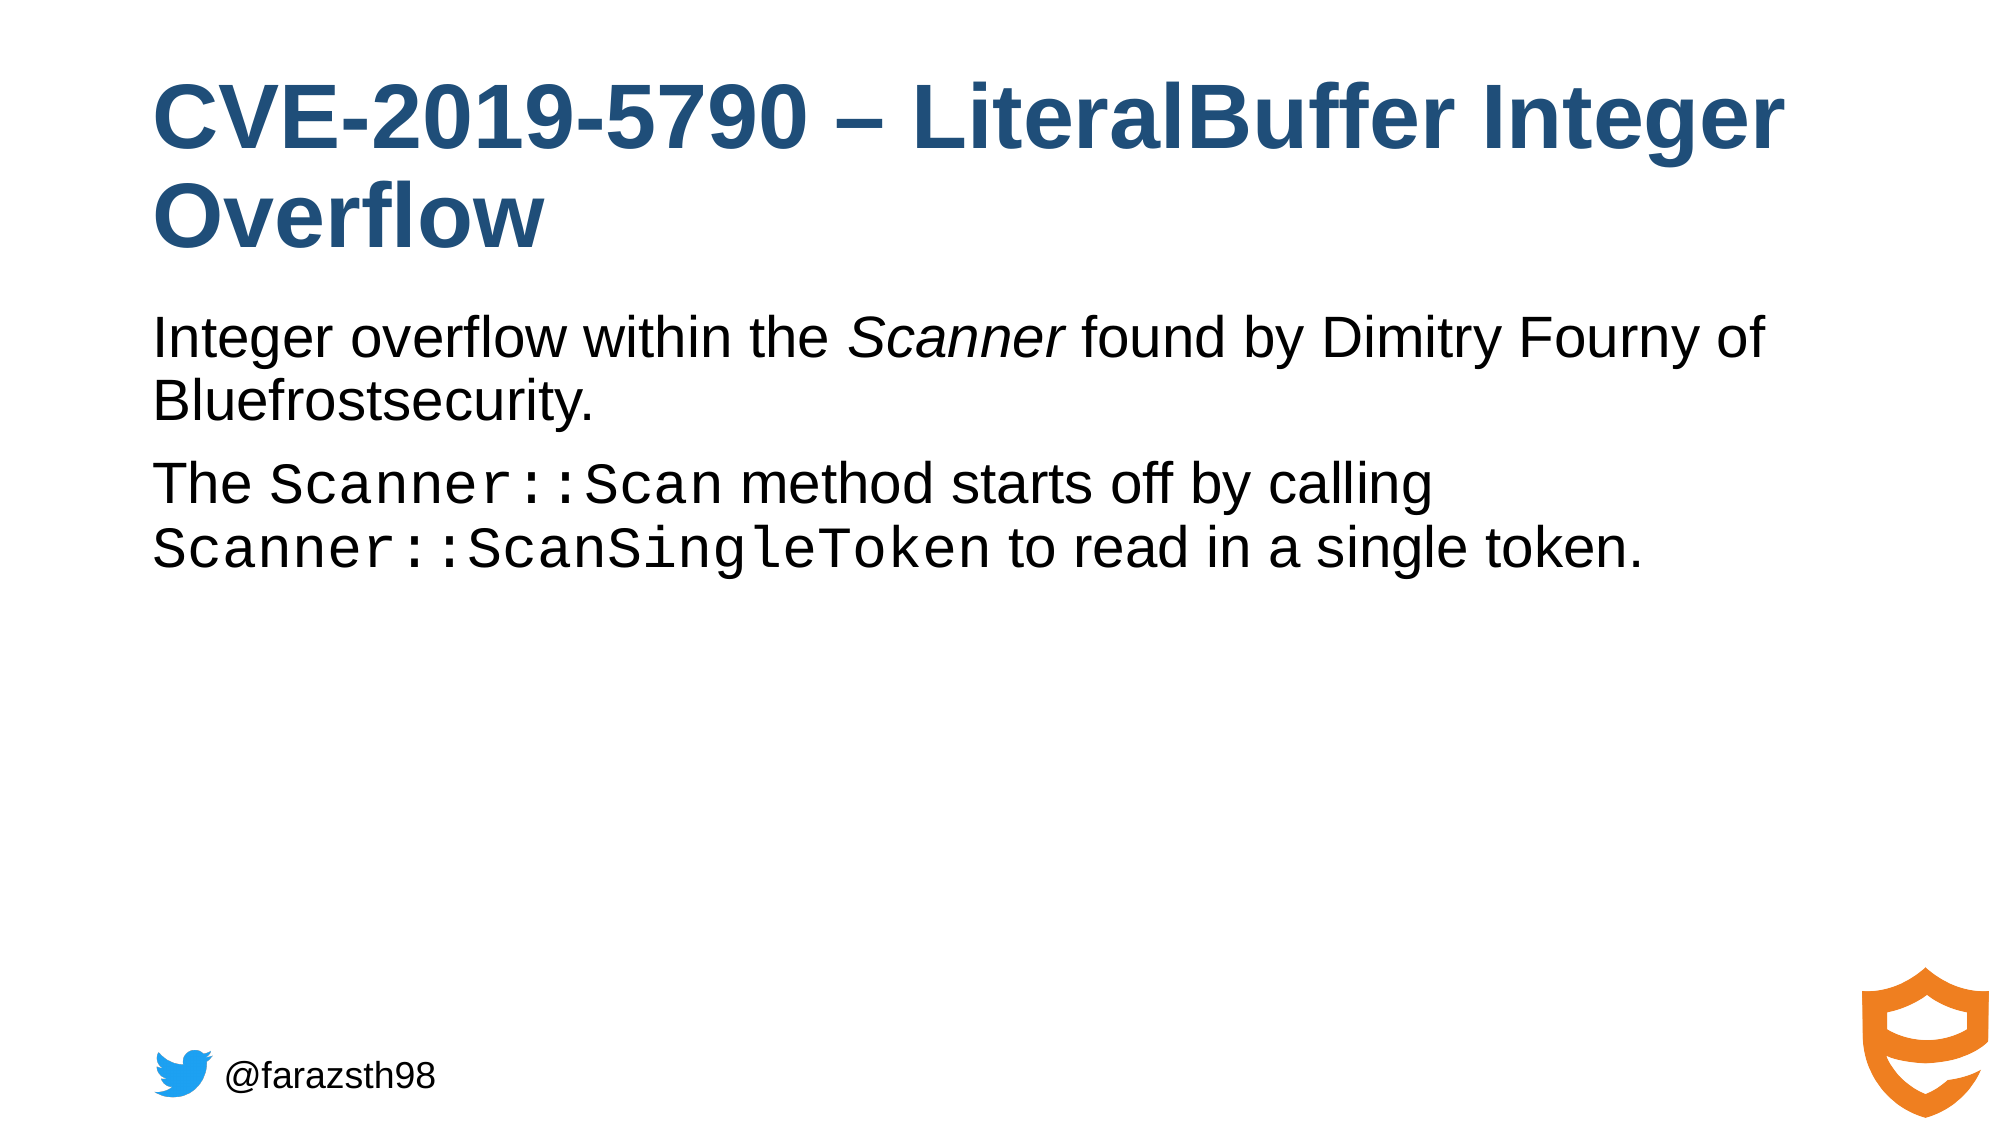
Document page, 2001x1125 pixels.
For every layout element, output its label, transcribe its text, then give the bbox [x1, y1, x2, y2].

picture [137, 1027, 230, 1120]
picture [1862, 967, 1989, 1118]
list Integer overflow within the Scanner found by Dimitry Fourny of Bluefrostsecurity. The Scanner::Scan method starts off by calling Scanner::ScanSingleToken to read in a single token. [137, 299, 1863, 1014]
title CVE-2019-5790 – LiteralBuffer Integer Overflow [137, 59, 1863, 278]
